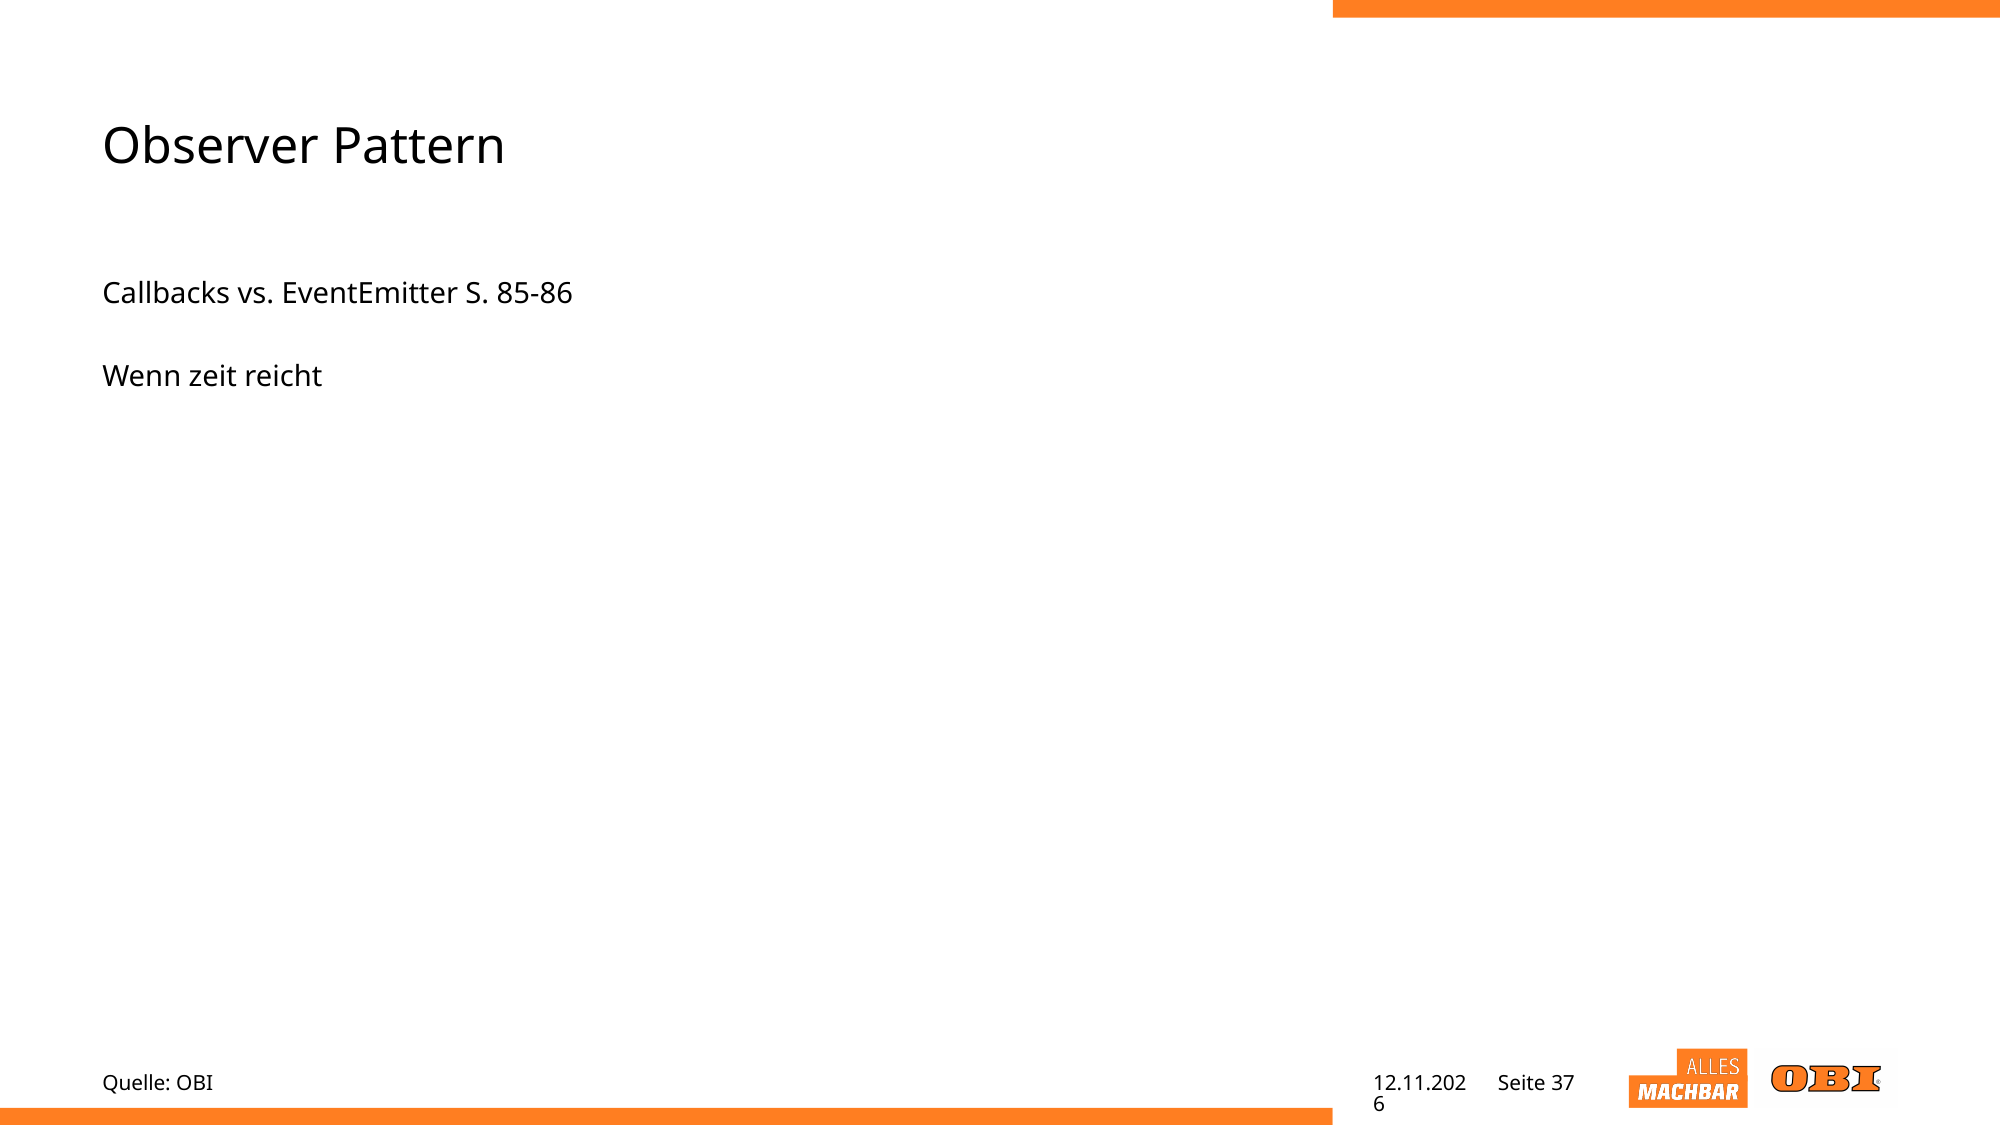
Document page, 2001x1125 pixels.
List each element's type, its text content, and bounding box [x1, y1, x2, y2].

picture [1638, 1058, 1739, 1100]
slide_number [1373, 1071, 1475, 1097]
slide_number Seite 37 [1497, 1071, 1588, 1097]
footer Quelle: OBI [102, 1071, 1271, 1097]
title Observer Pattern [102, 112, 1880, 174]
text_box Callbacks vs. EventEmitter S. 85-86 Wenn zeit reicht [102, 274, 1864, 392]
picture [1754, 1048, 1898, 1107]
